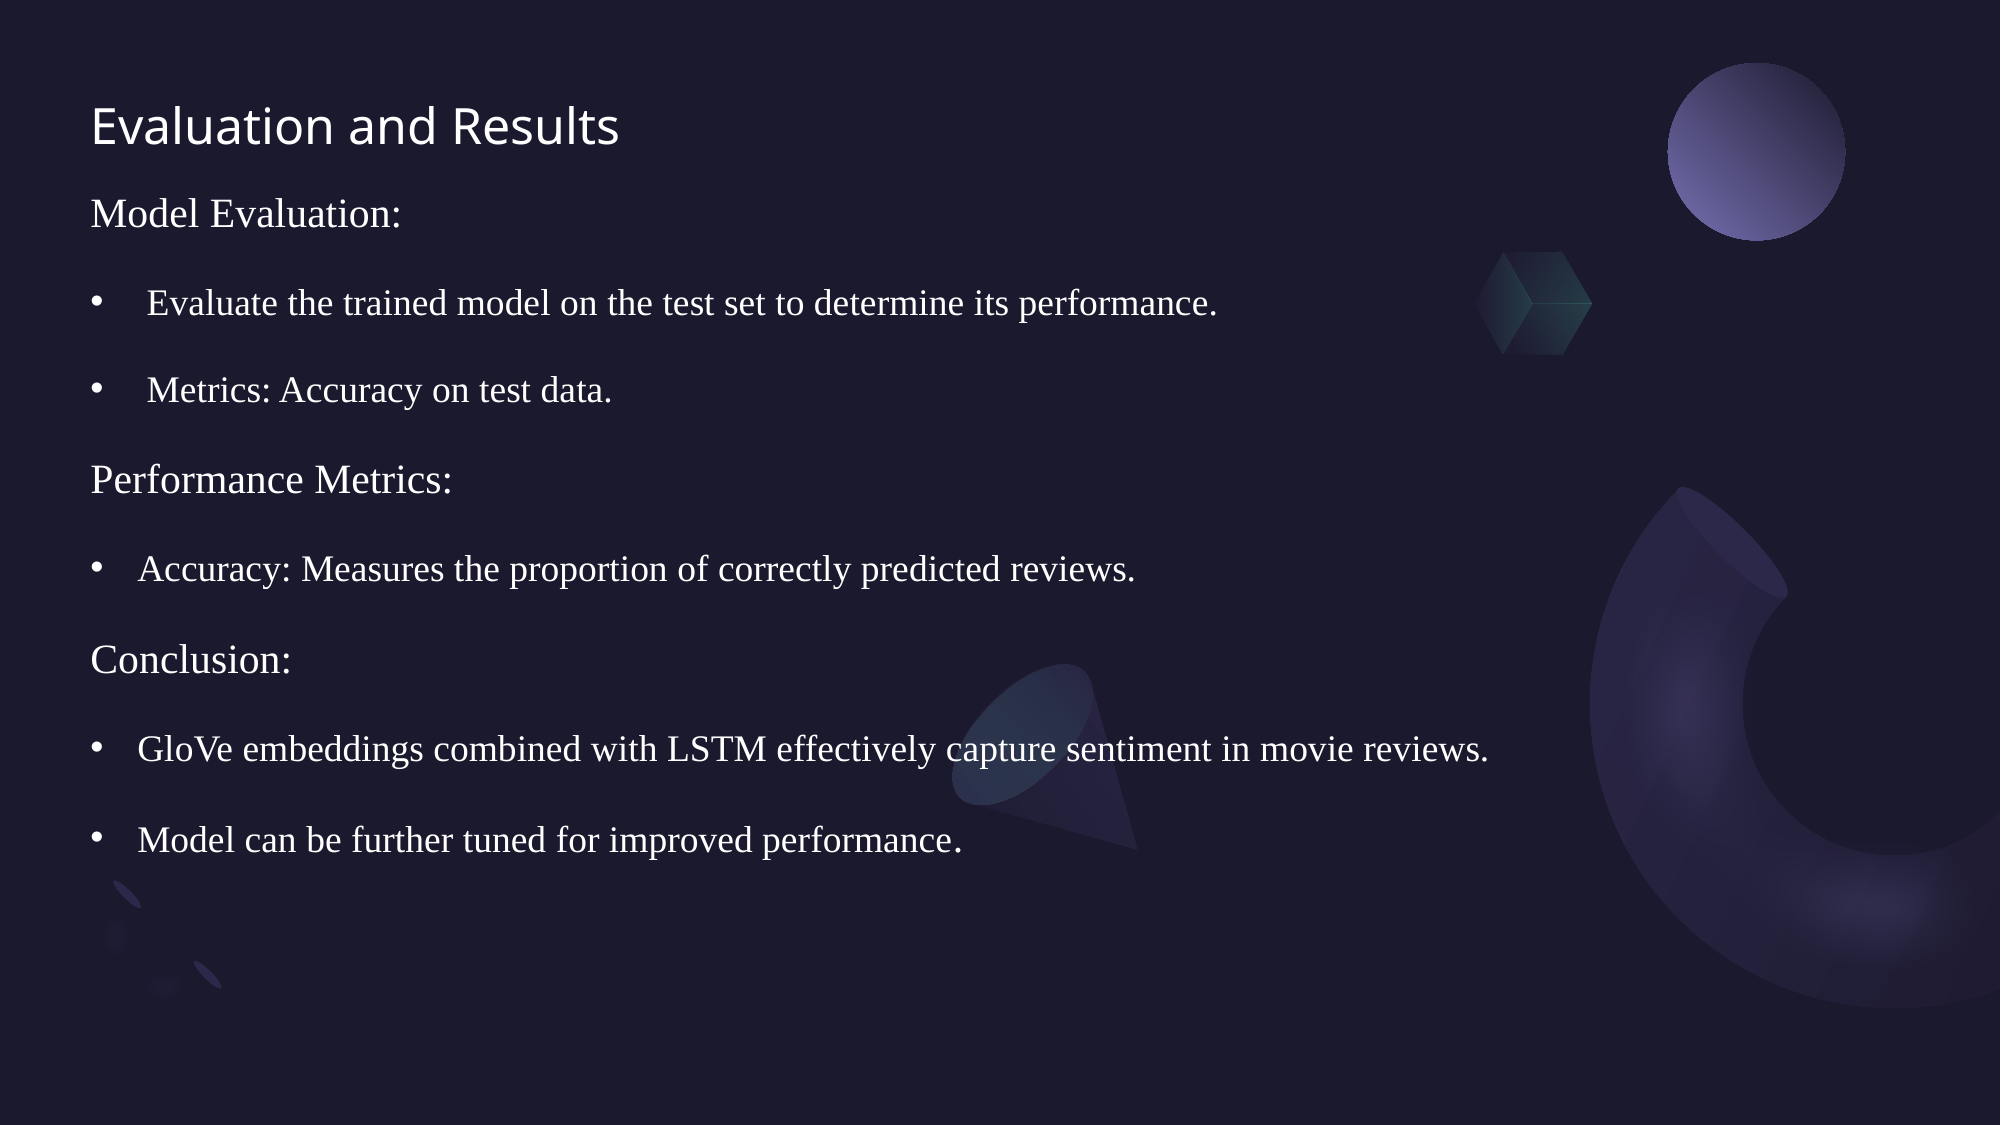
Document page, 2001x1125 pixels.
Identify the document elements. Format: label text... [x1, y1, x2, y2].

list Model Evaluation: Evaluate the trained model on the test set to determine its performance. Metrics: Accuracy on test data. Performance Metrics: Accuracy: Measures the proportion of correctly predicted reviews. Conclusion: GloVe embeddings combined with LSTM effectively capture sentiment in movie reviews. Model can be further tuned for improved performance. [90, 180, 1910, 1064]
title Evaluation and Results [90, 0, 1910, 156]
